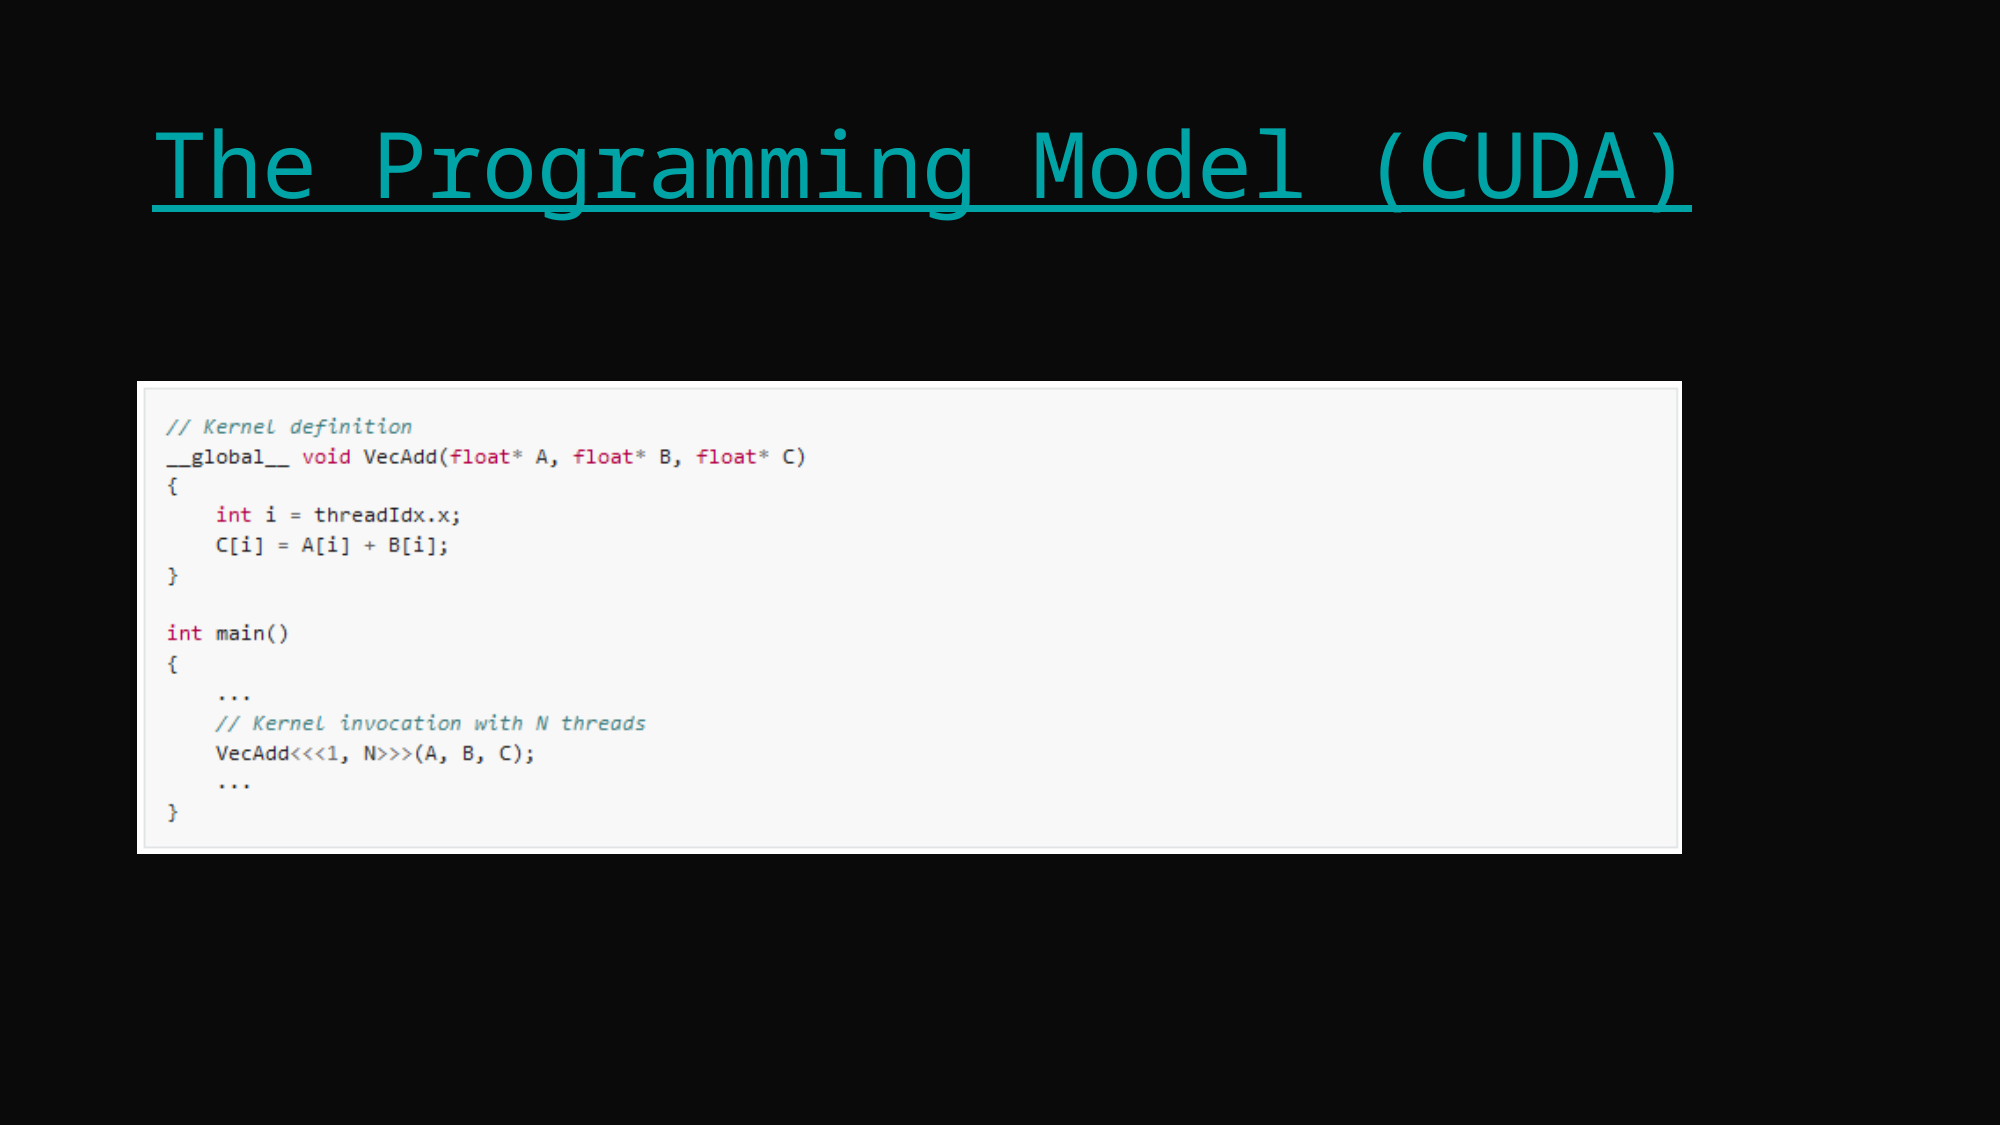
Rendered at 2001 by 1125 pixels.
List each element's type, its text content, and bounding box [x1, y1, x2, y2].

picture [137, 381, 1682, 854]
title The Programming Model (CUDA) [137, 59, 1863, 278]
